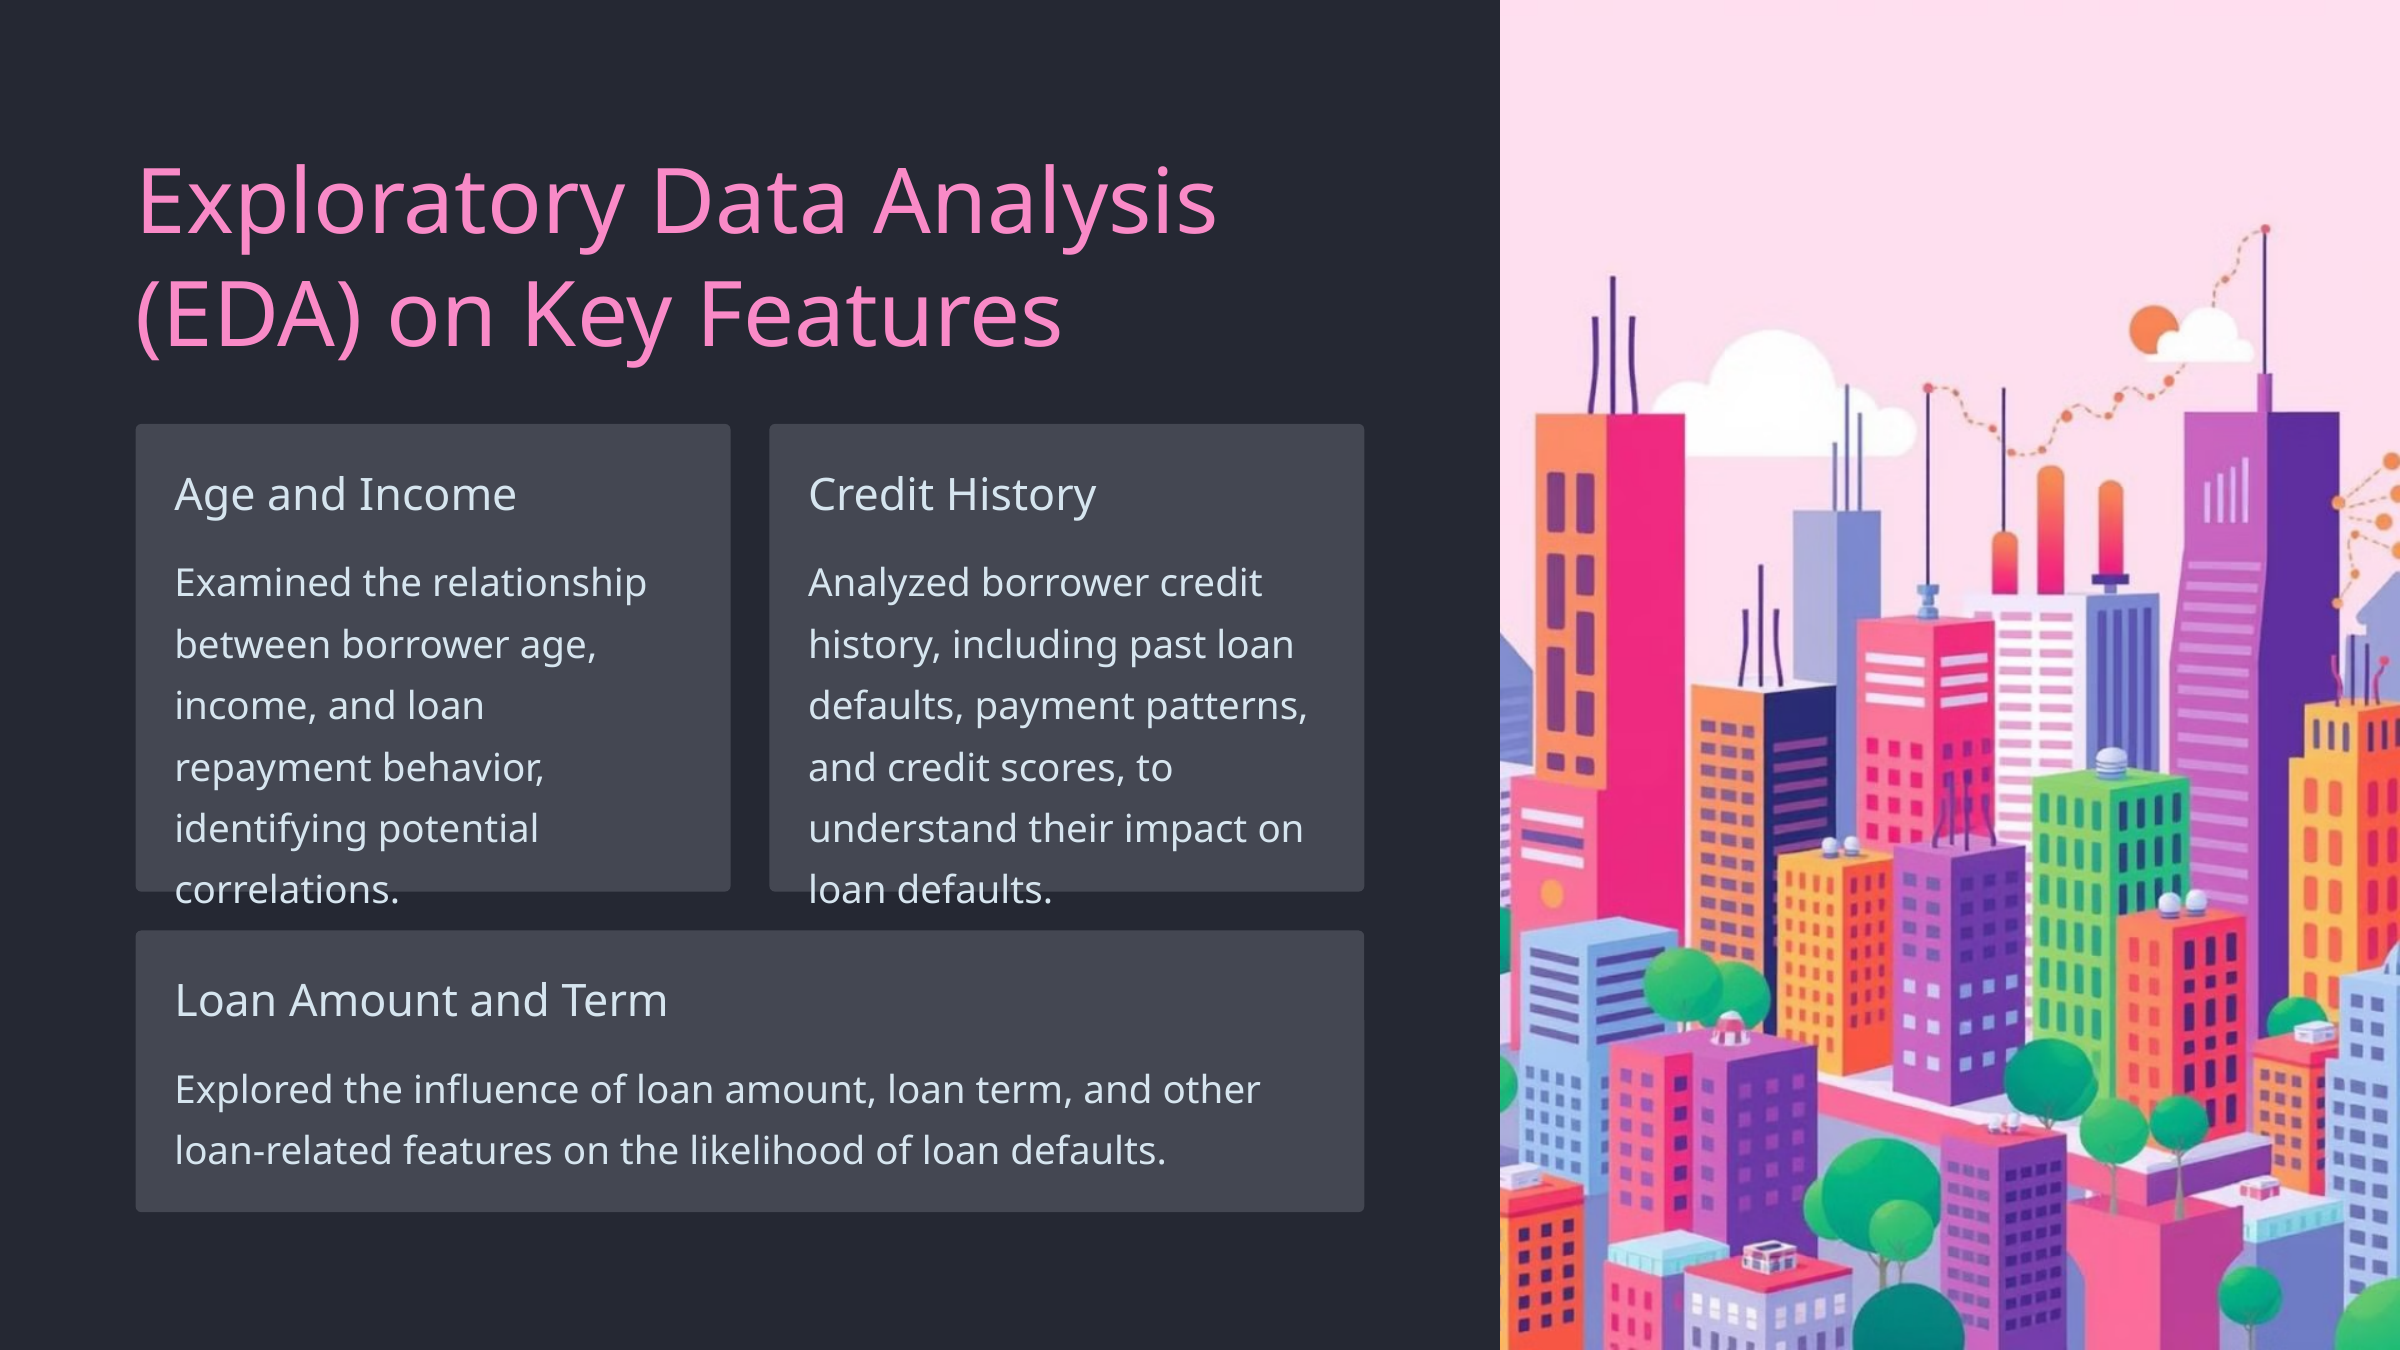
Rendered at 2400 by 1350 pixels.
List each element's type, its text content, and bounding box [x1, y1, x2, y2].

text_box Age and Income [174, 462, 631, 520]
text_box Credit History [808, 462, 1265, 520]
picture [1499, 0, 2400, 1350]
text_box Exploratory Data Analysis (EDA) on Key Features [135, 137, 1365, 366]
text_box [769, 423, 1365, 892]
text_box [135, 930, 1365, 1213]
text_box Examined the relationship between borrower age, income, and loan repayment behavior, identifying potential correlations. [174, 542, 692, 853]
text_box Loan Amount and Term [174, 969, 674, 1027]
text_box Explored the influence of loan amount, loan term, and other loan-related features on the likelihood of loan defaults. [174, 1049, 1326, 1174]
text_box Analyzed borrower credit history, including past loan defaults, payment patterns, and credit scores, to understand their impact on loan defaults. [808, 542, 1326, 853]
text_box [135, 423, 731, 892]
